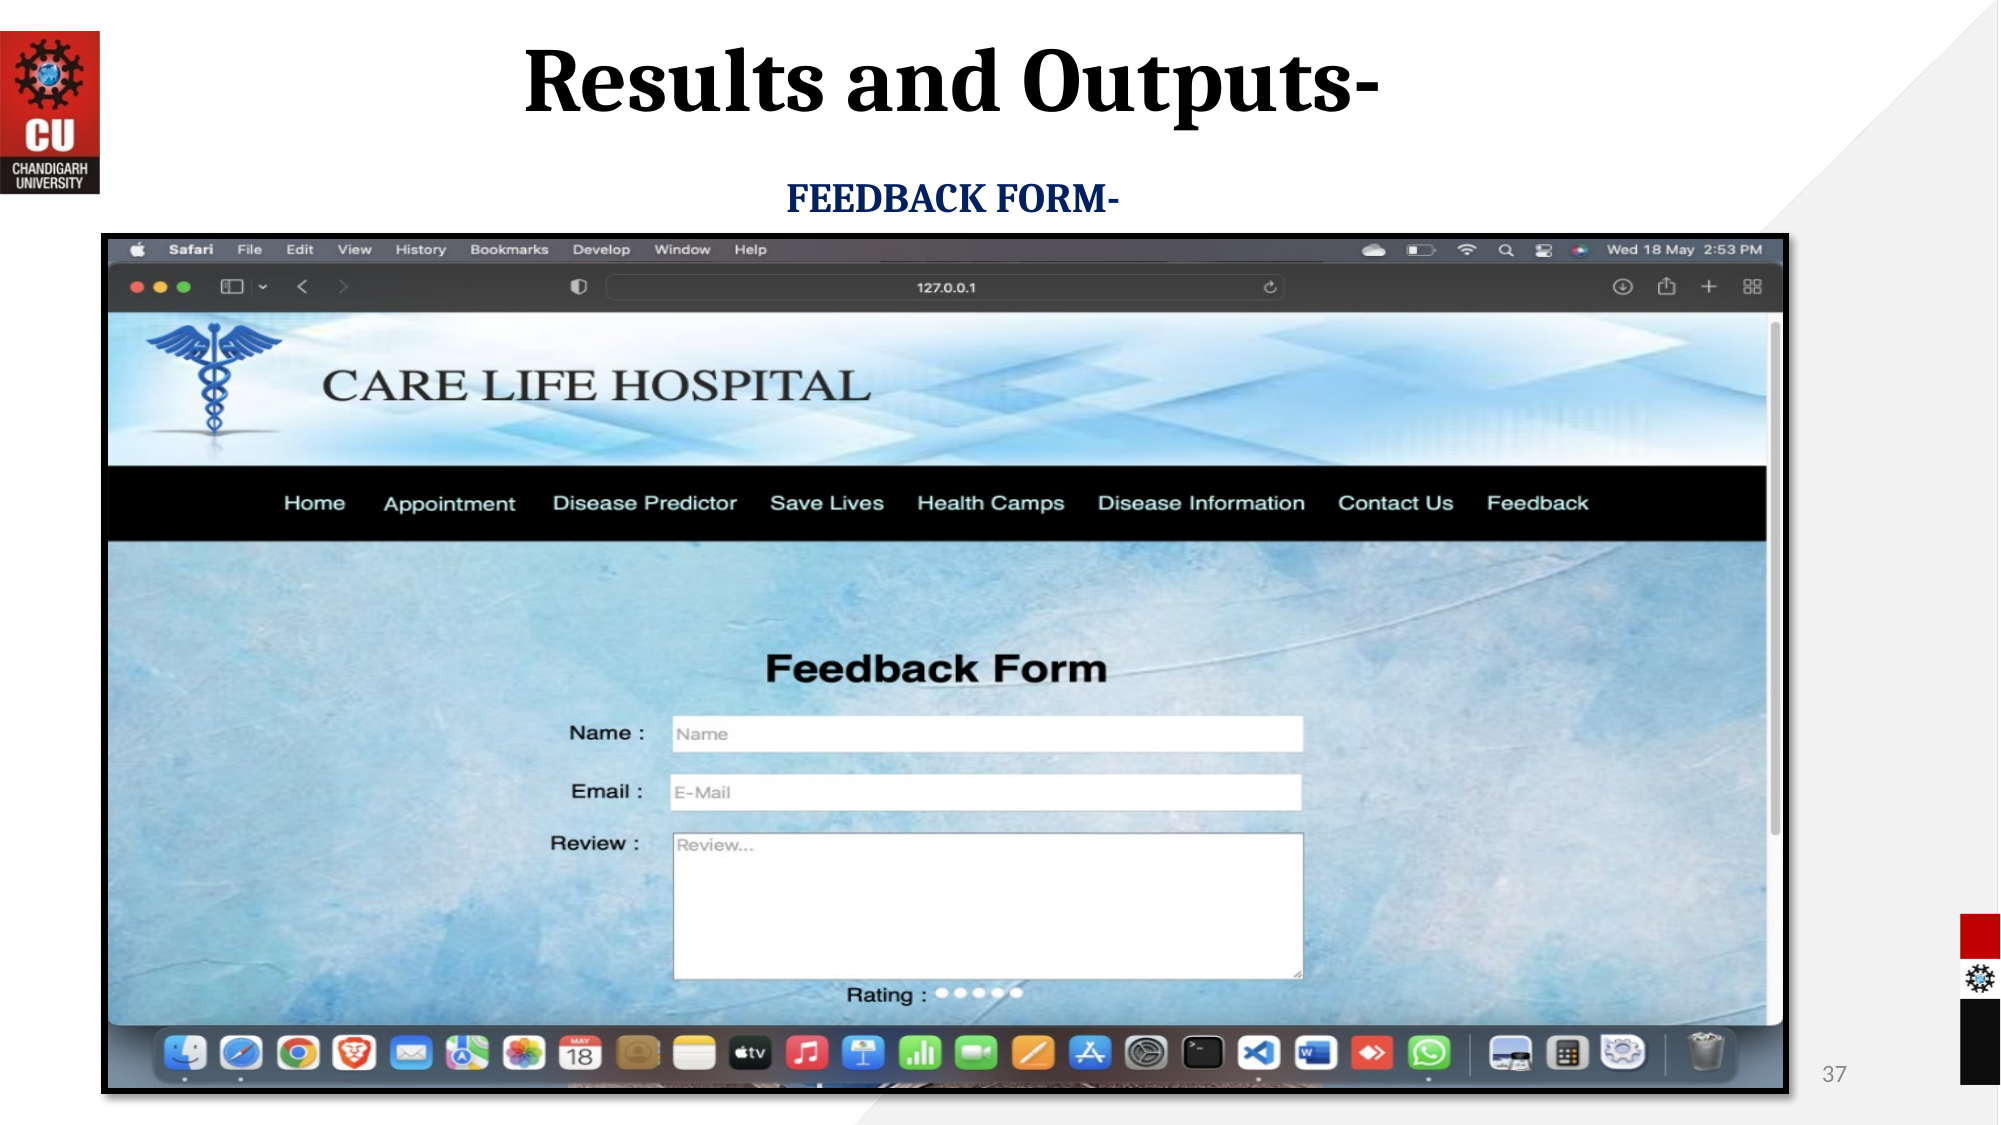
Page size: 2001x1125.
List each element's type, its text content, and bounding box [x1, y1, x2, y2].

text_box Results and Outputs- FEEDBACK FORM- [90, 18, 1816, 236]
picture [0, 0, 2001, 1125]
slide_number 37 [1795, 1042, 1863, 1103]
